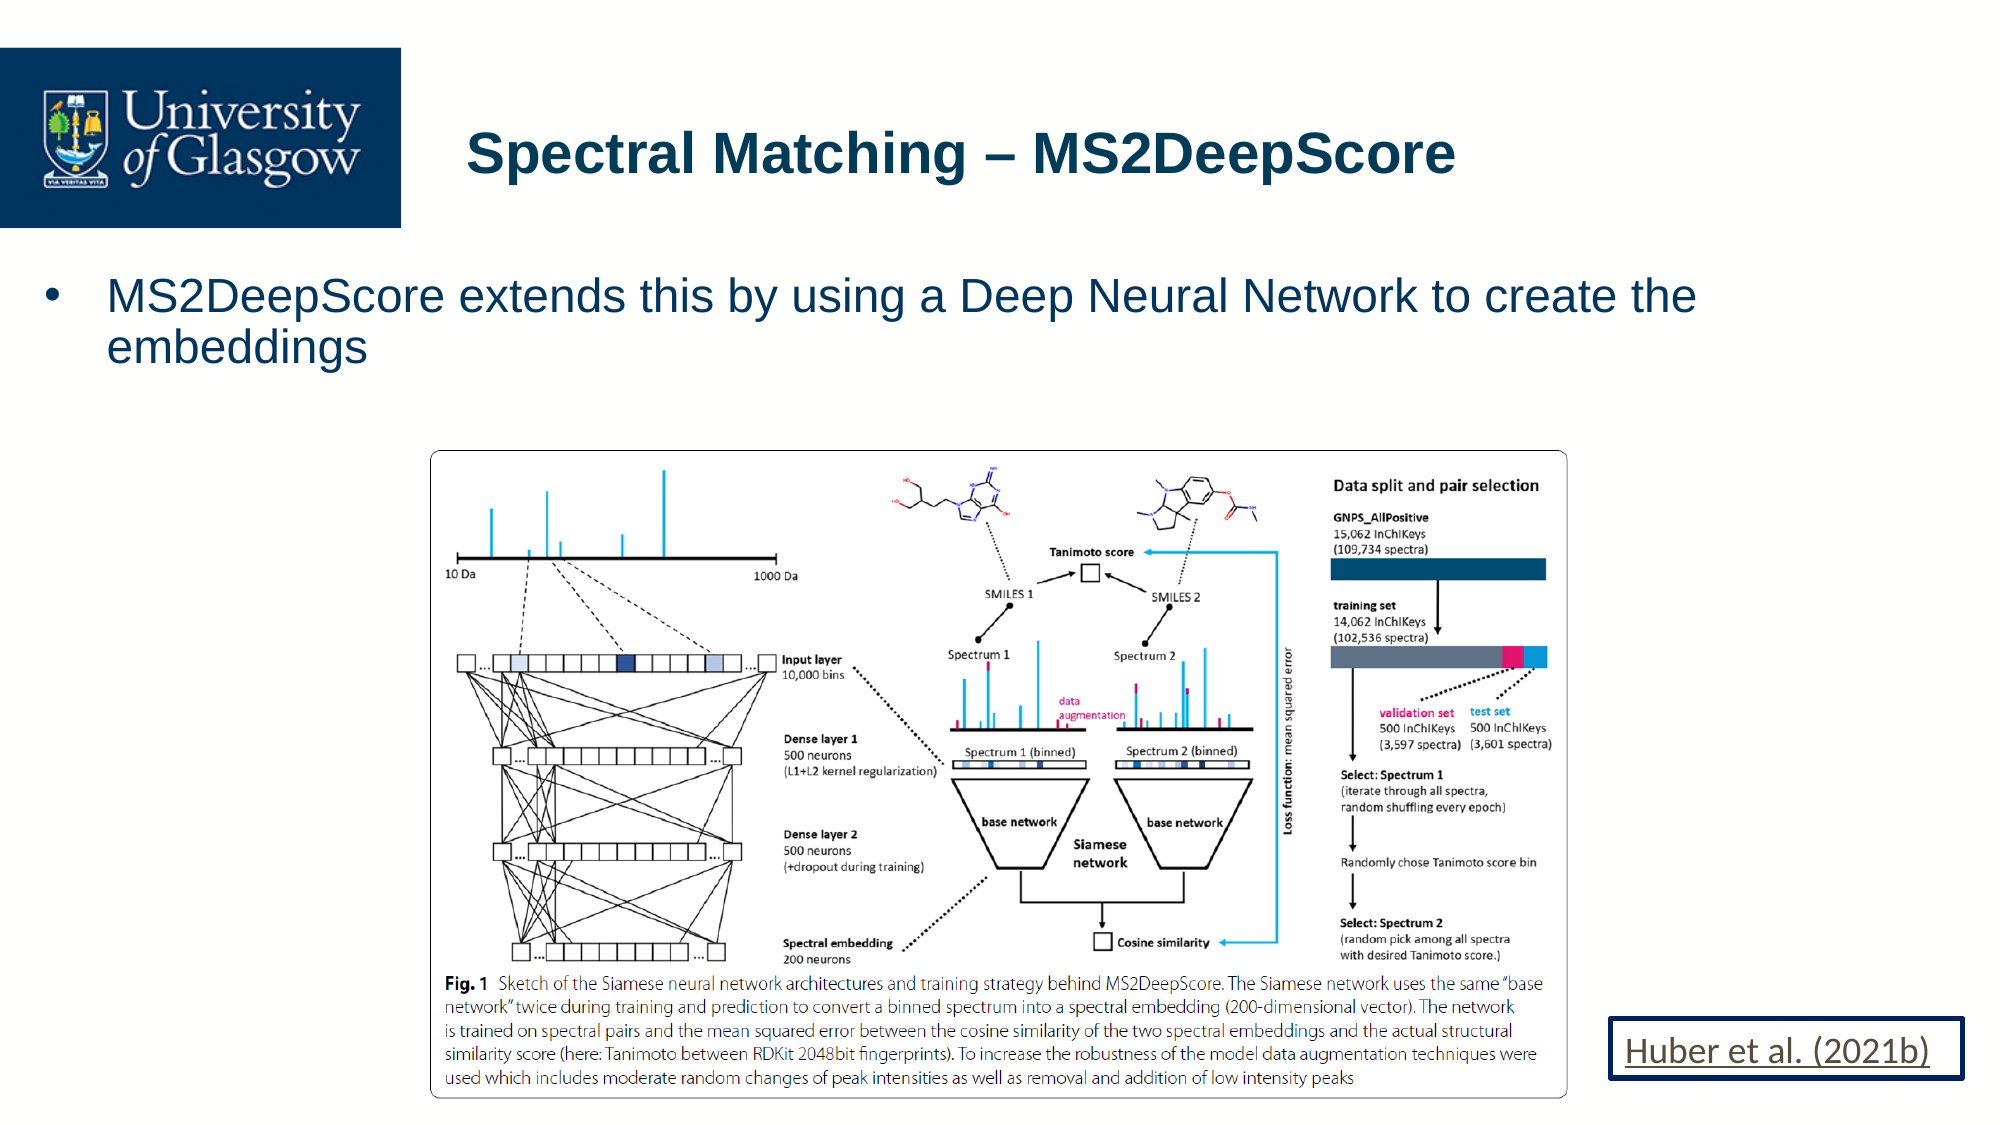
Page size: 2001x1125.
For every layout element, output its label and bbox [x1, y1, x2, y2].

list [29, 263, 1963, 1105]
text_box [1610, 1018, 1963, 1078]
picture [0, 0, 2000, 1125]
title [451, 115, 1963, 262]
